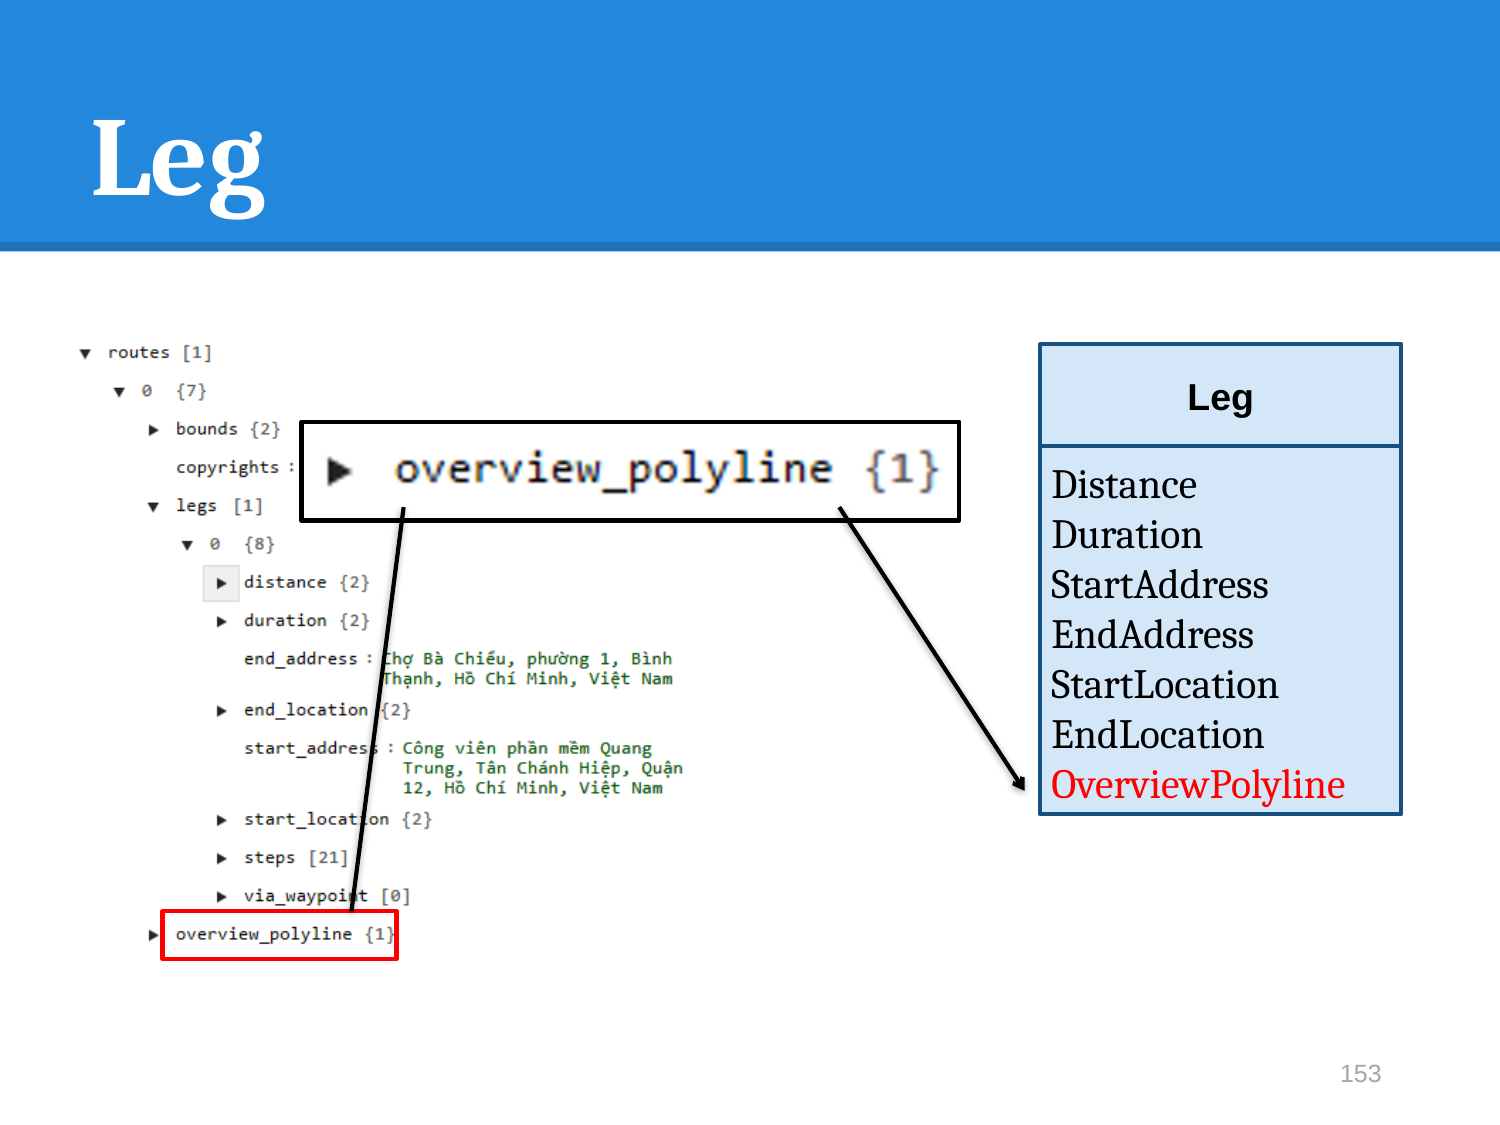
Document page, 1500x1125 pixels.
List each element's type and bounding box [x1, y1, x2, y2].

text_box [160, 954, 399, 961]
text_box [351, 506, 404, 912]
slide_number [1059, 1042, 1397, 1103]
title [75, 45, 1425, 233]
text_box [1040, 344, 1402, 815]
picture [56, 333, 960, 954]
text_box [839, 420, 1025, 792]
